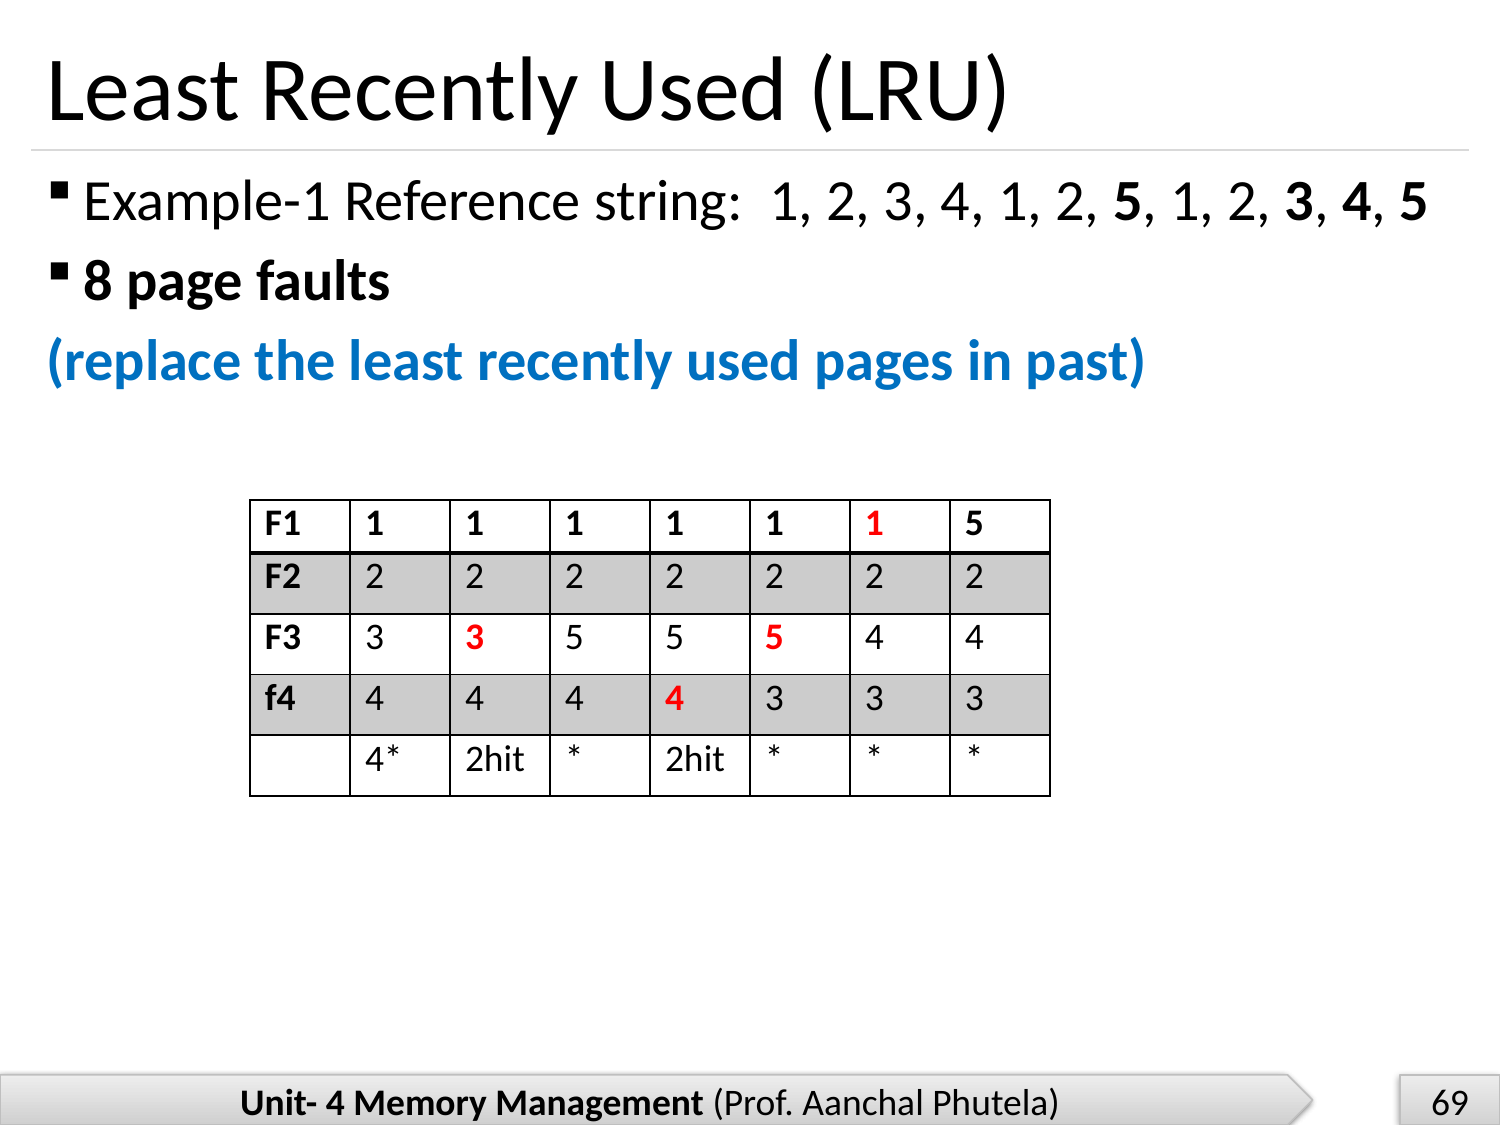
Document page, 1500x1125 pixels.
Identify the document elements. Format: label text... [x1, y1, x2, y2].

table_cell * [851, 736, 949, 795]
table_cell 3 [351, 615, 449, 674]
table_header 1 [851, 501, 949, 551]
table_cell 3 [951, 675, 1049, 734]
table_cell 3 [751, 675, 849, 734]
table_cell 4 [651, 675, 749, 734]
table_header 1 [751, 501, 849, 551]
table_cell 3 [851, 675, 949, 734]
table_header 5 [951, 501, 1049, 551]
table_cell 4 [451, 675, 549, 734]
table_cell * [951, 736, 1049, 795]
table_header F1 [251, 501, 349, 551]
table_header 1 [451, 501, 549, 551]
table_cell 2 [951, 555, 1049, 613]
table_cell 4 [351, 675, 449, 734]
table_cell 3 [451, 615, 549, 674]
table_cell 5 [751, 615, 849, 674]
table_cell * [751, 736, 849, 795]
table_cell f4 [251, 675, 349, 734]
table_cell * [551, 736, 649, 795]
title Least Recently Used (LRU) [31, 17, 1469, 150]
table_cell 2 [651, 555, 749, 613]
table_cell F3 [251, 615, 349, 674]
table_cell 4 [951, 615, 1049, 674]
table_cell 2 [451, 555, 549, 613]
table_cell 2 [351, 555, 449, 613]
table_cell 2 [551, 555, 649, 613]
table_cell [251, 736, 349, 795]
list Example-1 Reference string: 1, 2, 3, 4, 1, 2, 5, 1, 2, 3, 4, 5 8 page faults (replace the least recently used pages in past) [31, 162, 1469, 1038]
table_cell 4* [351, 736, 449, 795]
table_cell 2hit [451, 736, 549, 795]
table_cell 4 [551, 675, 649, 734]
table_cell 5 [551, 615, 649, 674]
table_cell 2 [751, 555, 849, 613]
table_cell F2 [251, 555, 349, 613]
table_cell 2hit [651, 736, 749, 795]
table_header 1 [351, 501, 449, 551]
table_cell 4 [851, 615, 949, 674]
table_cell 2 [851, 555, 949, 613]
table_header 1 [551, 501, 649, 551]
table_cell 5 [651, 615, 749, 674]
table_header 1 [651, 501, 749, 551]
